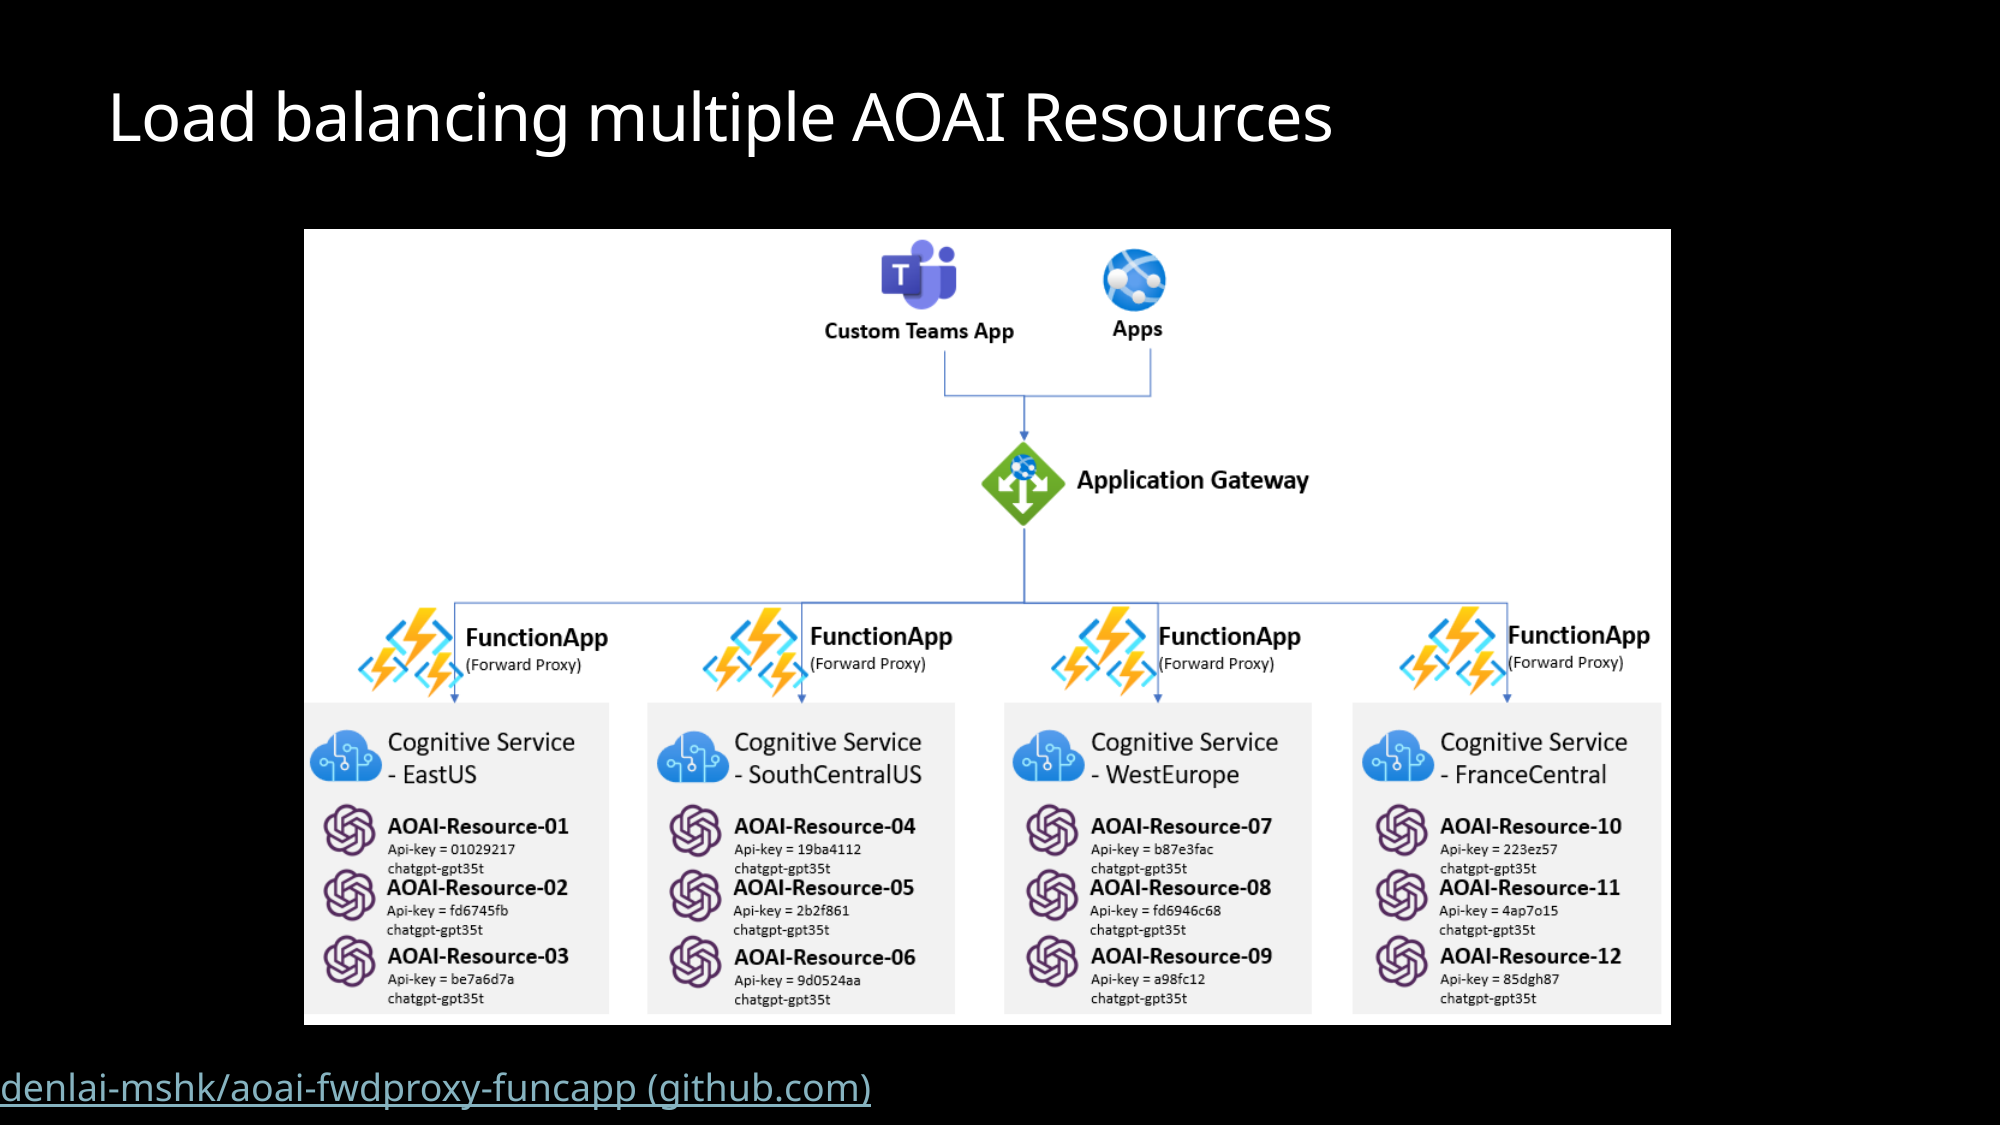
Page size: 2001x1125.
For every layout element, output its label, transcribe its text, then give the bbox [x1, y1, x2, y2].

title Load balancing multiple AOAI Resources [107, 75, 1904, 156]
picture [304, 229, 1671, 1025]
list denlai-mshk/aoai-fwdproxy-funcapp (github.com) [0, 1063, 1407, 1099]
